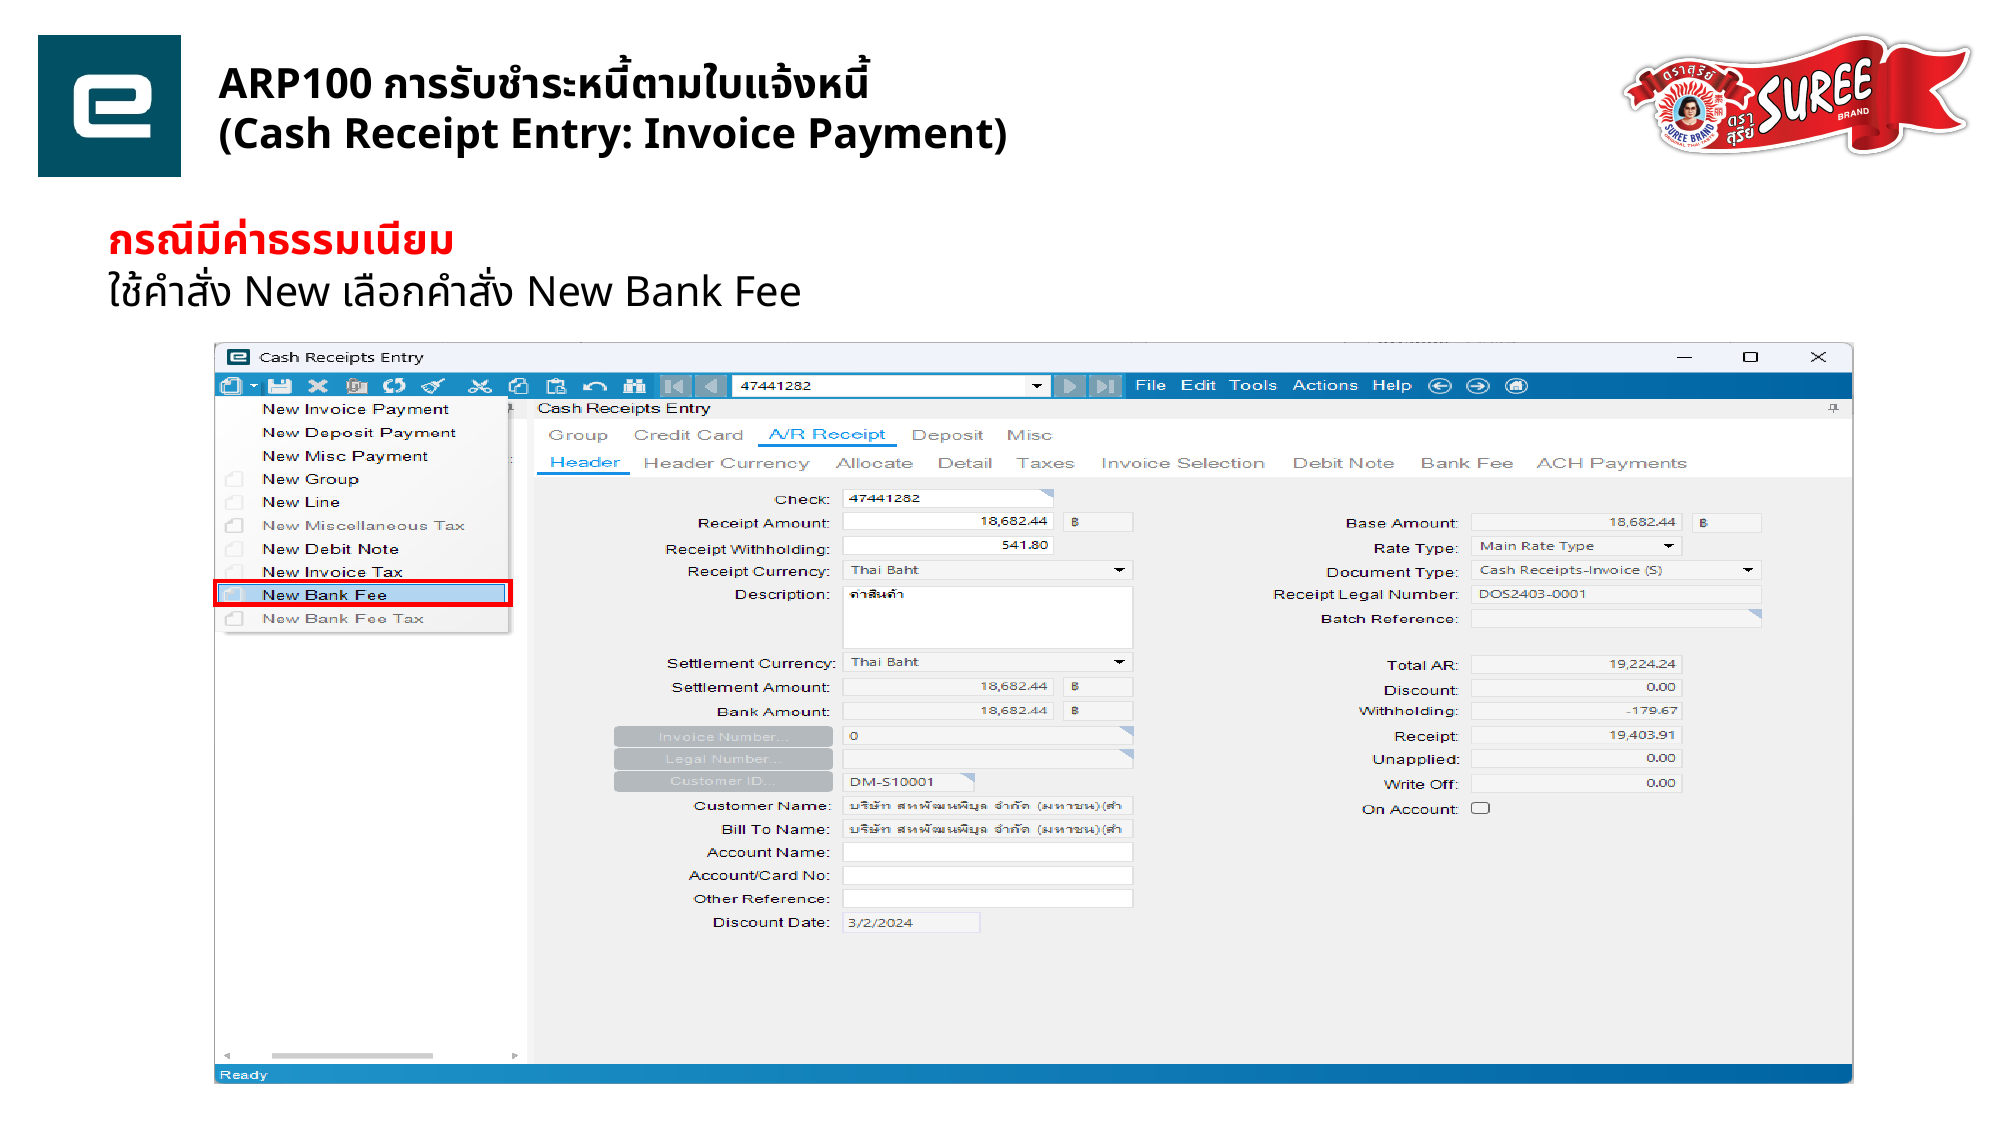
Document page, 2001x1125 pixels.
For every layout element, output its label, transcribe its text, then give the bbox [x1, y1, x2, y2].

text_box ARP100 การรับชำระหนี้ตามใบแจ้งหนี้ (Cash Receipt Entry: Invoice Payment) [0, 0, 2000, 215]
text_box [214, 342, 1854, 1084]
text_box ใช้คำสั่ง New เลือกคำสั่ง New Bank Fee [93, 257, 1797, 323]
text_box กรณีมีค่าธรรมเนียม [93, 215, 609, 257]
